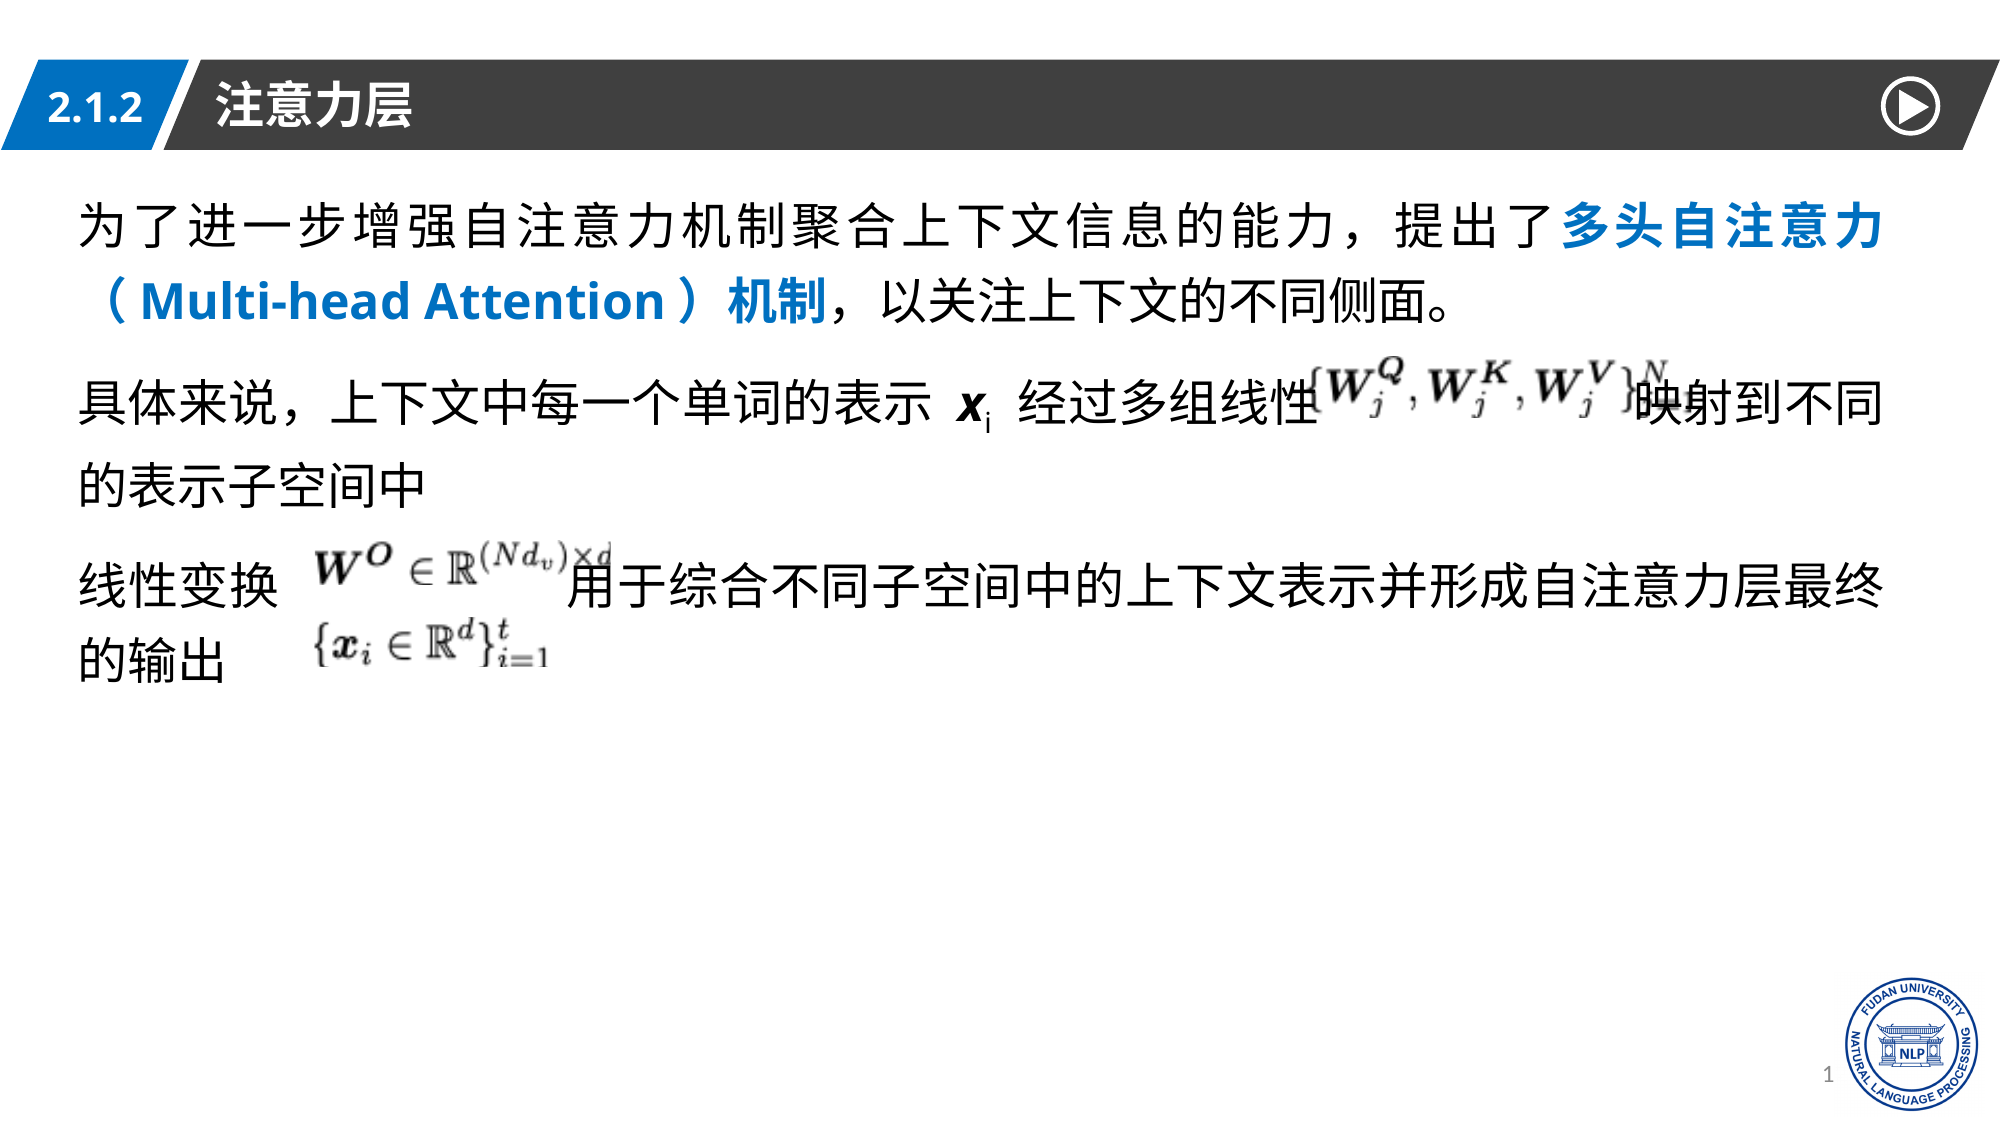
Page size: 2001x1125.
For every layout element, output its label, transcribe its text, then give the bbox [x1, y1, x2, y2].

picture [314, 616, 548, 668]
picture [1305, 356, 1692, 418]
text_box [32, 59, 189, 120]
text_box [163, 59, 2000, 150]
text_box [1883, 78, 1939, 134]
slide_number 12 [1412, 1042, 1863, 1103]
text_box 为了进一步增强自注意力机制聚合上下文信息的能力，提出了多头自注意力（Multi-head Attention）机制，以关注上下文的不同侧面。 具体来说，上下文中每一个单词的表示 xi 经过多组线性 映射到不同的表示子空间中 线性变换 用于综合不同子空间中的上下文表示并形成自注意力层最终的输出 [62, 171, 1900, 697]
text_box 2.1.2 [26, 73, 164, 138]
picture [1834, 972, 1985, 1117]
text_box [1, 89, 157, 150]
picture [314, 540, 611, 585]
text_box 注意力层 [199, 66, 430, 142]
